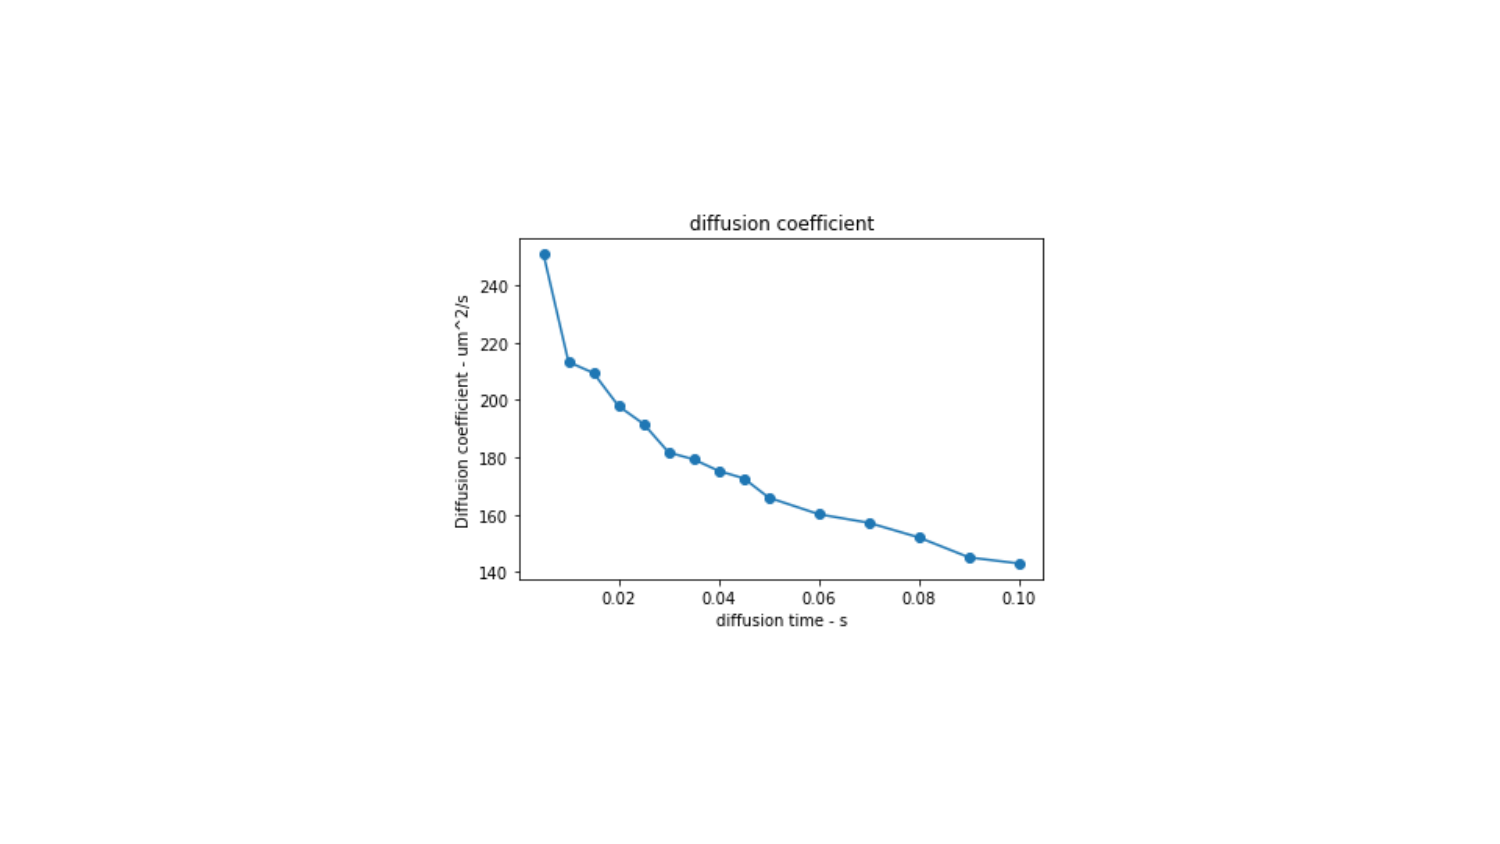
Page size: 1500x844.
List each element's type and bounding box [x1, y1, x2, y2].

picture [445, 204, 1055, 640]
